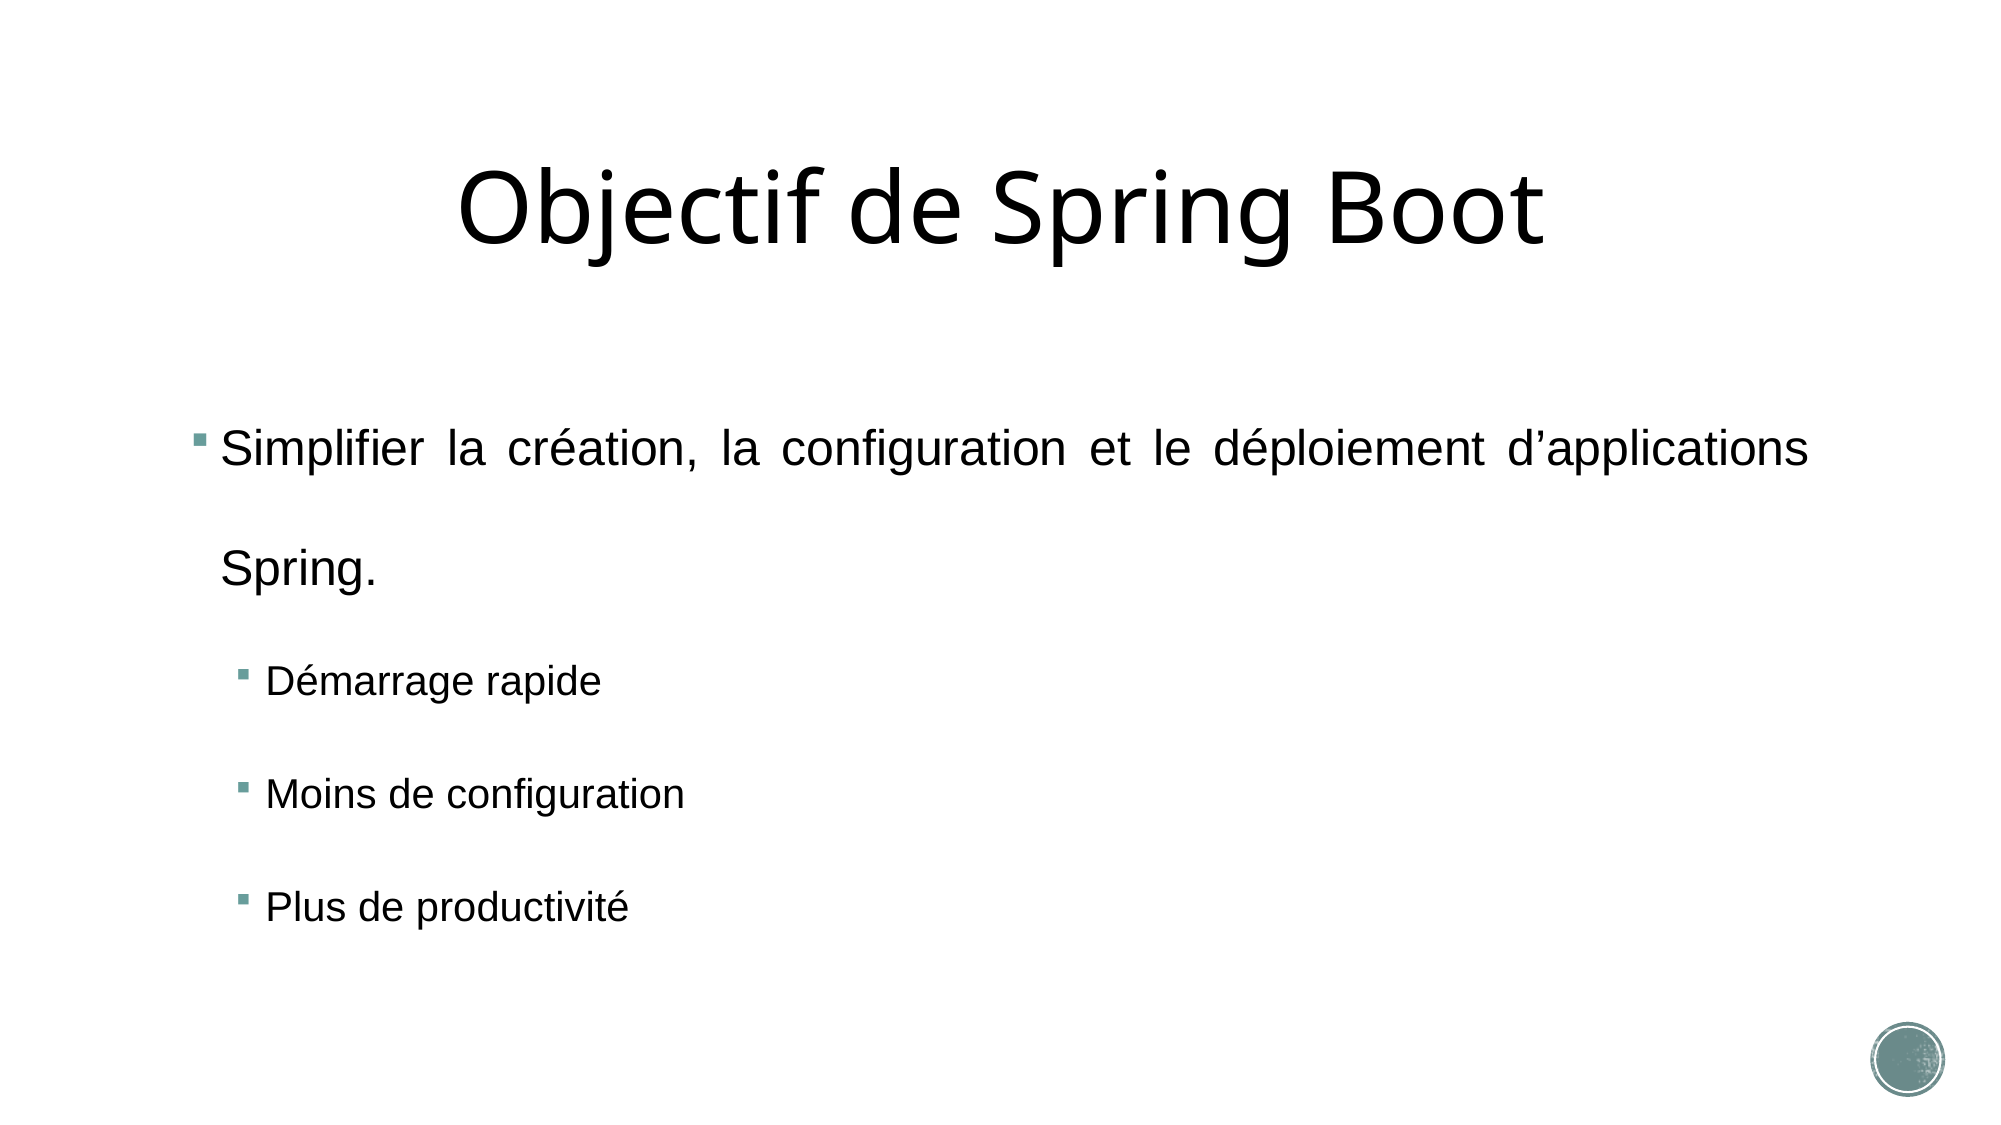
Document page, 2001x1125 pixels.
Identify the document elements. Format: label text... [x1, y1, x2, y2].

title Objectif de Spring Boot [175, 79, 1826, 344]
list Simplifier la création, la configuration et le déploiement d’applications Spring. Démarrage rapide Moins de configuration Plus de productivité [175, 348, 1826, 1013]
